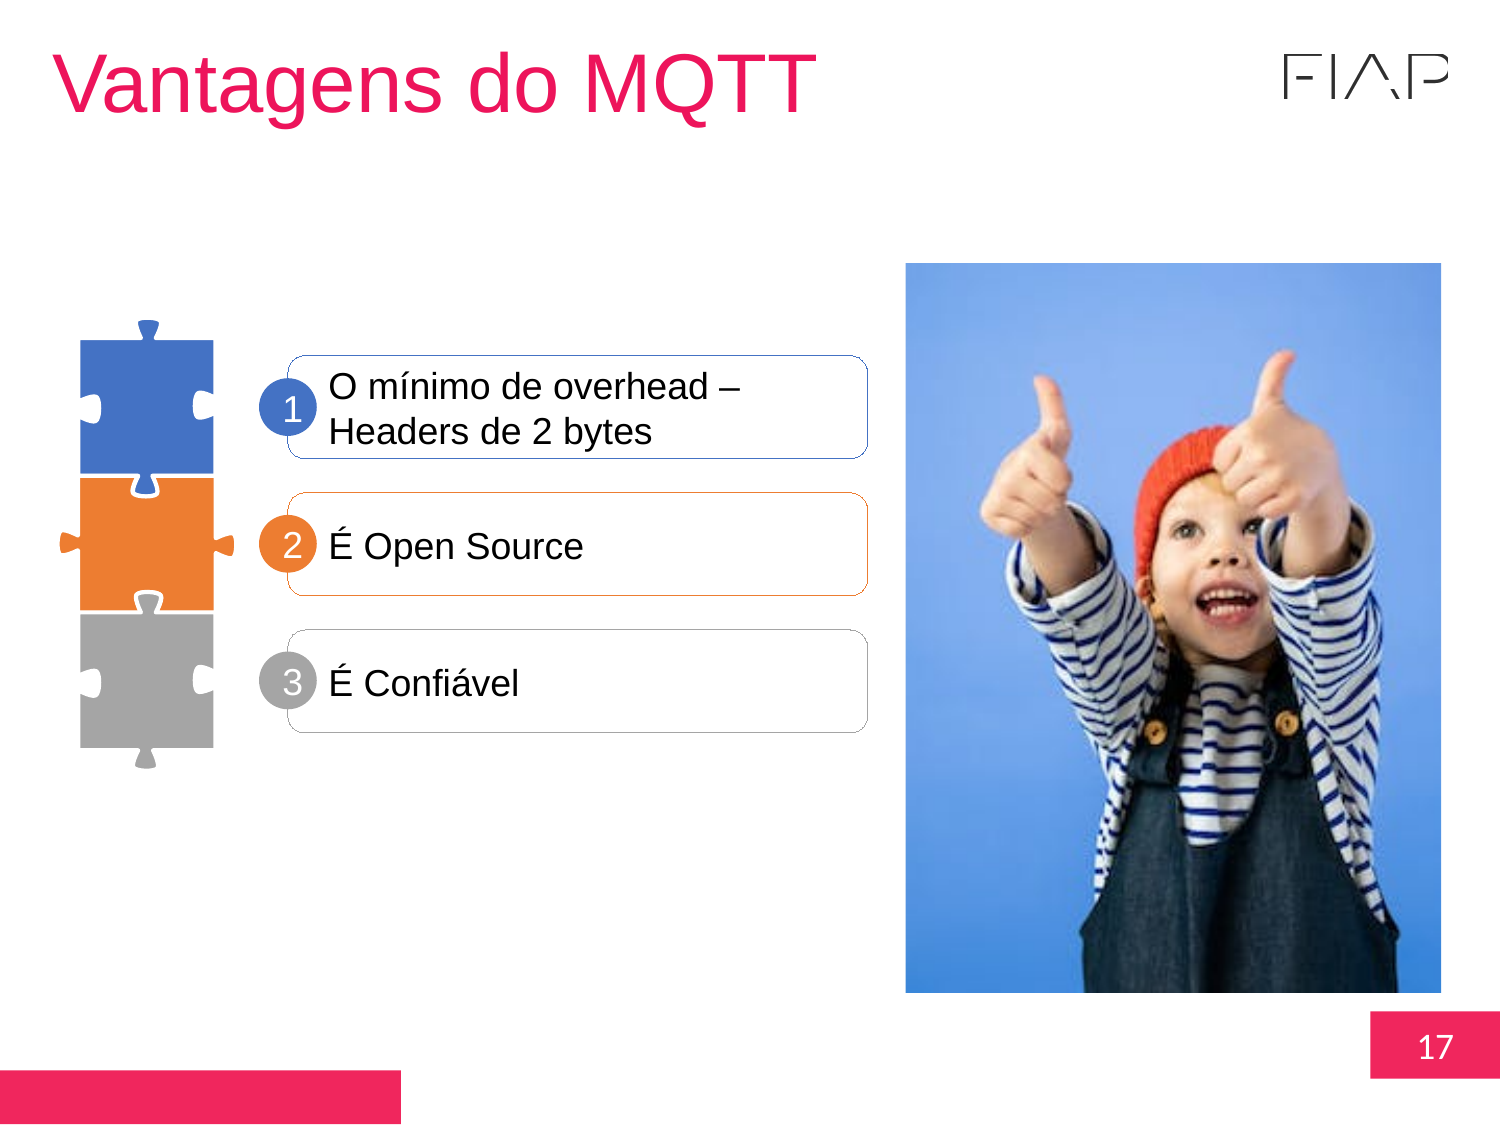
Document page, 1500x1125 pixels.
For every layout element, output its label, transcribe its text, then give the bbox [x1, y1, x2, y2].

text_box 1 [256, 376, 319, 439]
picture [1284, 54, 1448, 99]
text_box É Open Source [287, 492, 868, 596]
text_box É Confiável [287, 629, 868, 733]
text_box 3 [256, 649, 319, 712]
text_box [55, 473, 239, 614]
text_box [76, 315, 218, 494]
text_box [76, 589, 218, 773]
text_box Vantagens do MQTT [37, 21, 1123, 137]
text_box O mínimo de overhead – Headers de 2 bytes [287, 355, 868, 459]
text_box 2 [256, 512, 319, 575]
picture [905, 263, 1442, 994]
